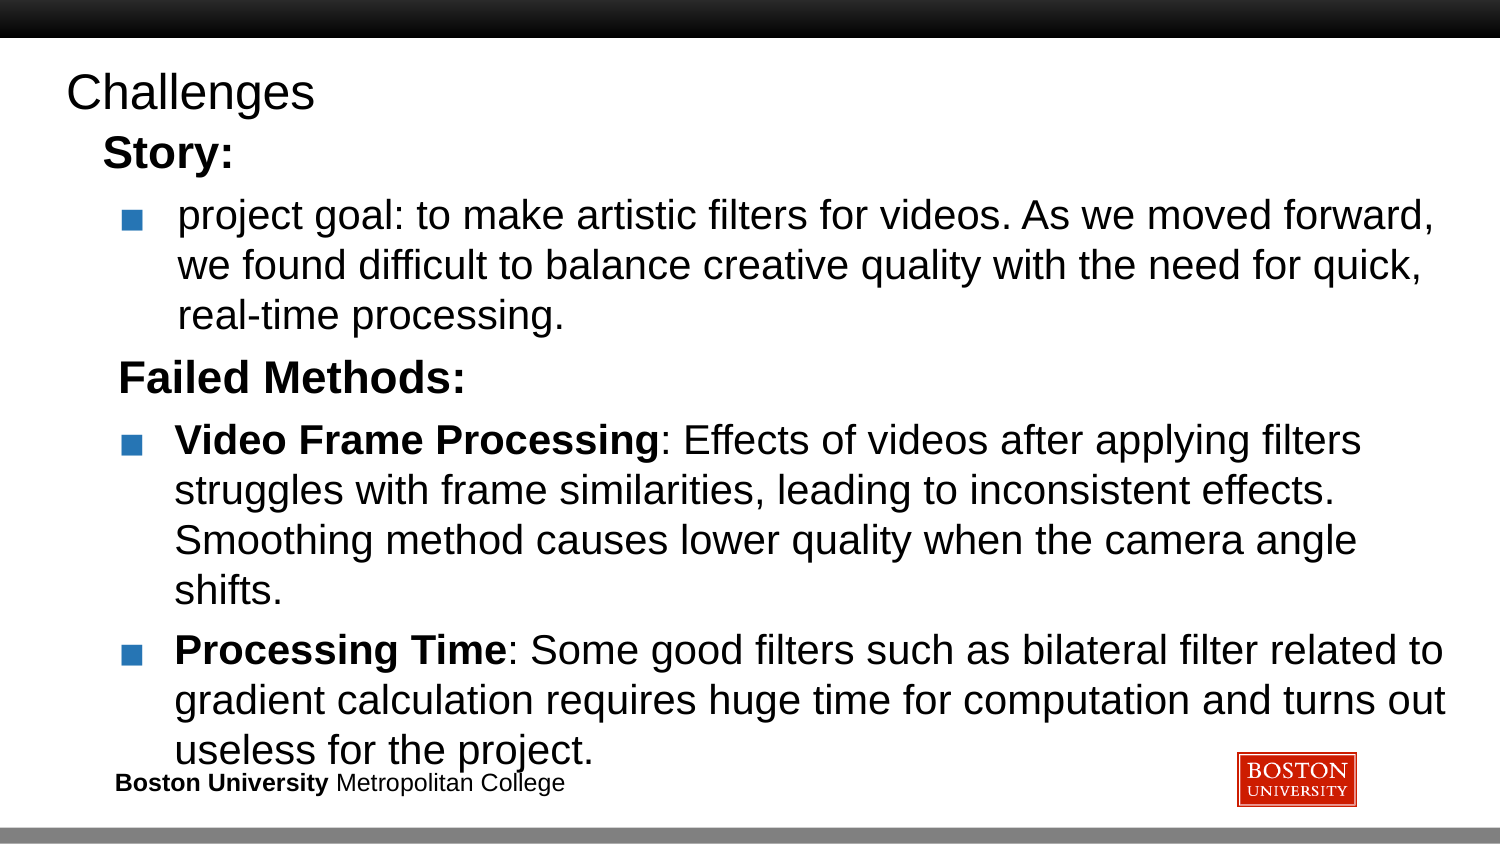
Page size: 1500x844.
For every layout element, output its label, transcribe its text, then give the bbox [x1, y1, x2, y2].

title Challenges [51, 51, 1449, 189]
list Story: project goal: to make artistic filters for videos. As we moved forward, we found difficult to balance creative quality with the need for quick, real-time processing. Failed Methods: Video Frame Processing: Effects of videos after applying filters struggles with frame similarities, leading to inconsistent effects. Smoothing method causes lower quality when the camera angle shifts. Processing Time: Some good filters such as bilateral filter related to gradient calculation requires huge time for computation and turns out useless for the project. [87, 115, 1486, 787]
picture [1237, 787, 1357, 807]
